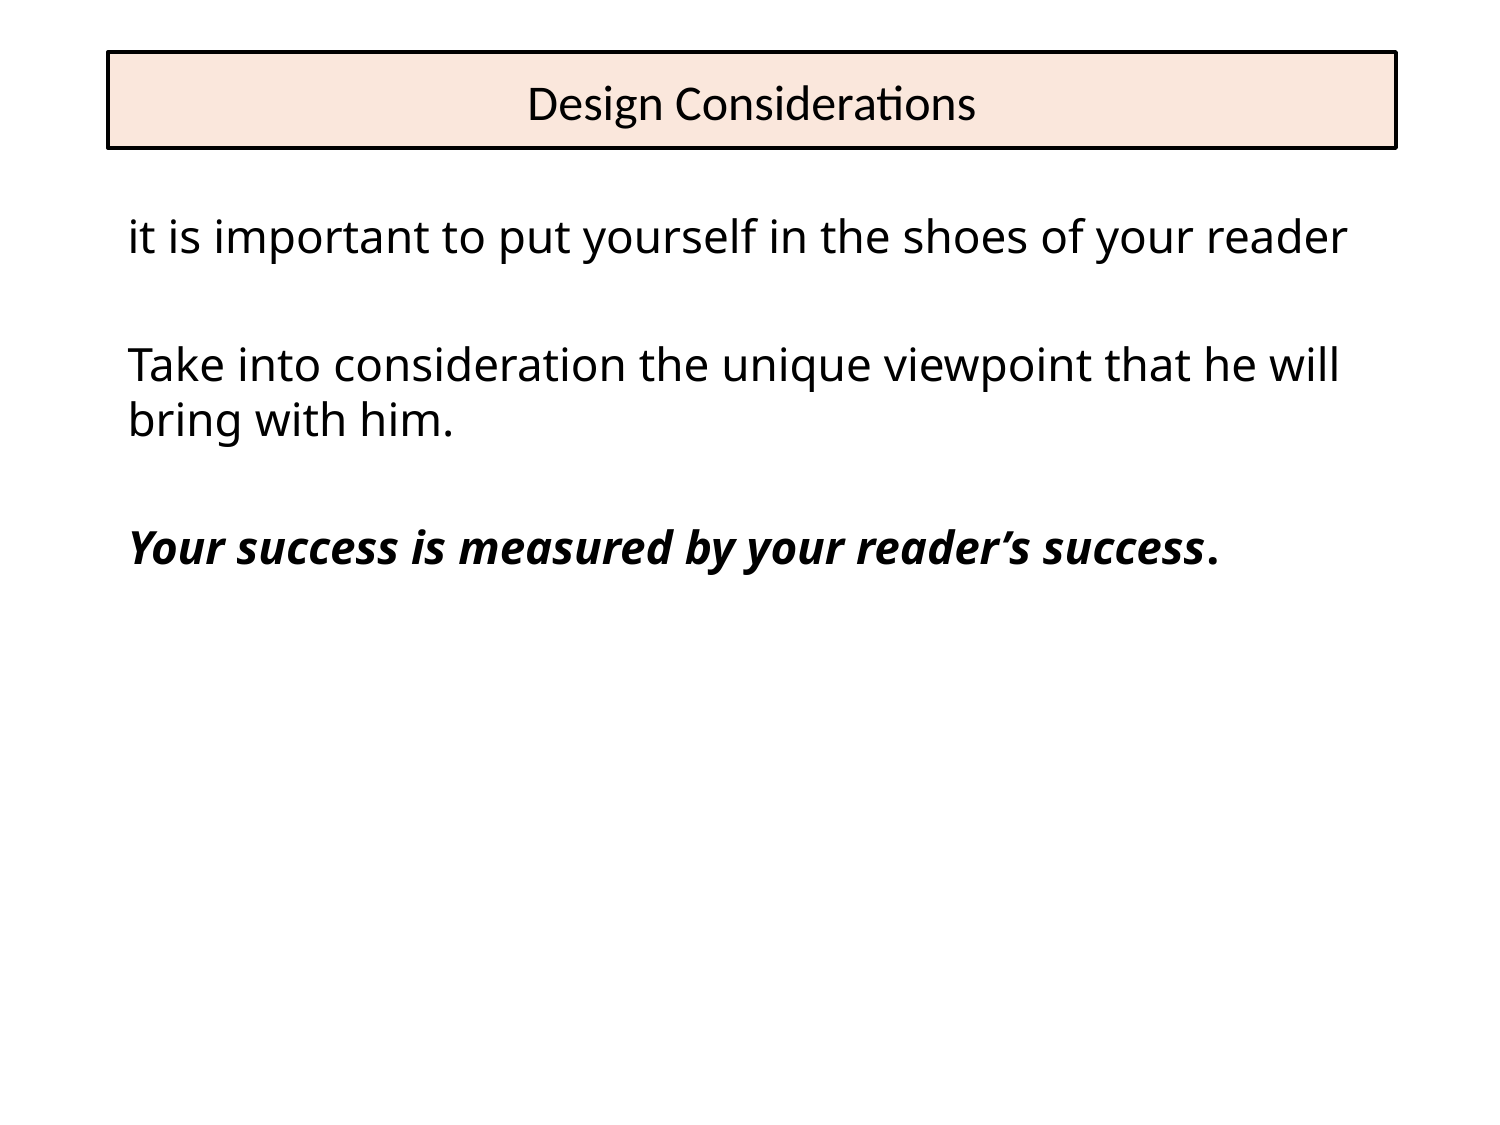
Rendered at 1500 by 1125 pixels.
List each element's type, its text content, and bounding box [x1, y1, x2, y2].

title Design Considerations [106, 50, 1398, 150]
list it is important to put yourself in the shoes of your reader Take into consideration the unique viewpoint that he will bring with him. Your success is measured by your reader’s success. [112, 200, 1388, 875]
